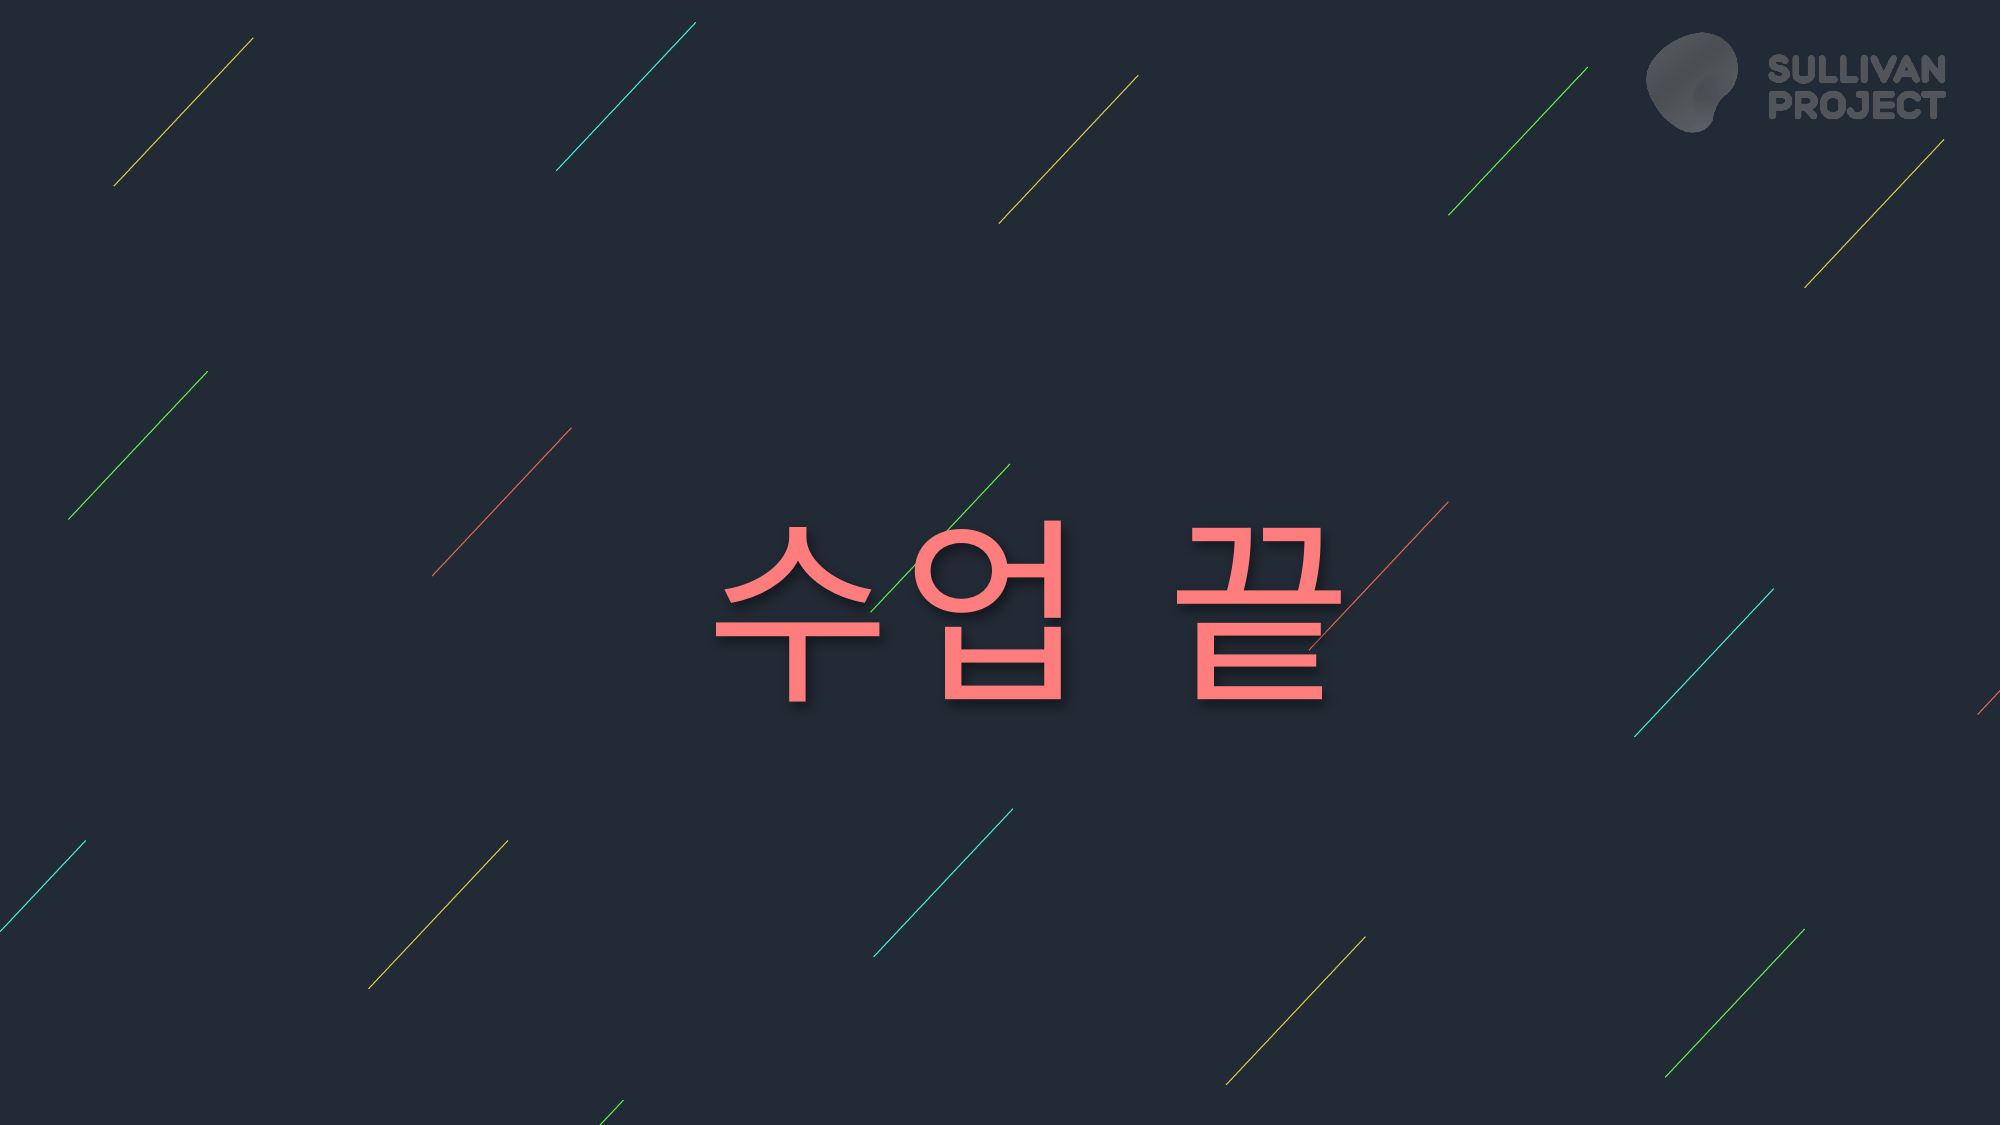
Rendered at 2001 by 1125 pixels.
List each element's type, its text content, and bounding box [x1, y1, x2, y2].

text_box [1308, 501, 1449, 651]
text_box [113, 37, 254, 187]
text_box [998, 75, 1139, 224]
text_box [1226, 936, 1366, 1085]
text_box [1634, 588, 1774, 737]
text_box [556, 22, 696, 171]
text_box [368, 840, 508, 989]
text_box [1448, 66, 1588, 216]
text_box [68, 371, 208, 520]
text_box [1977, 566, 2000, 715]
text_box 수업 끝 [691, 479, 1900, 735]
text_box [1665, 928, 1805, 1078]
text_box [870, 463, 1010, 613]
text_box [873, 808, 1013, 957]
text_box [432, 427, 572, 576]
picture [1627, 0, 2001, 194]
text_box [1804, 139, 1945, 288]
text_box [0, 840, 86, 989]
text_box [483, 1100, 624, 1125]
